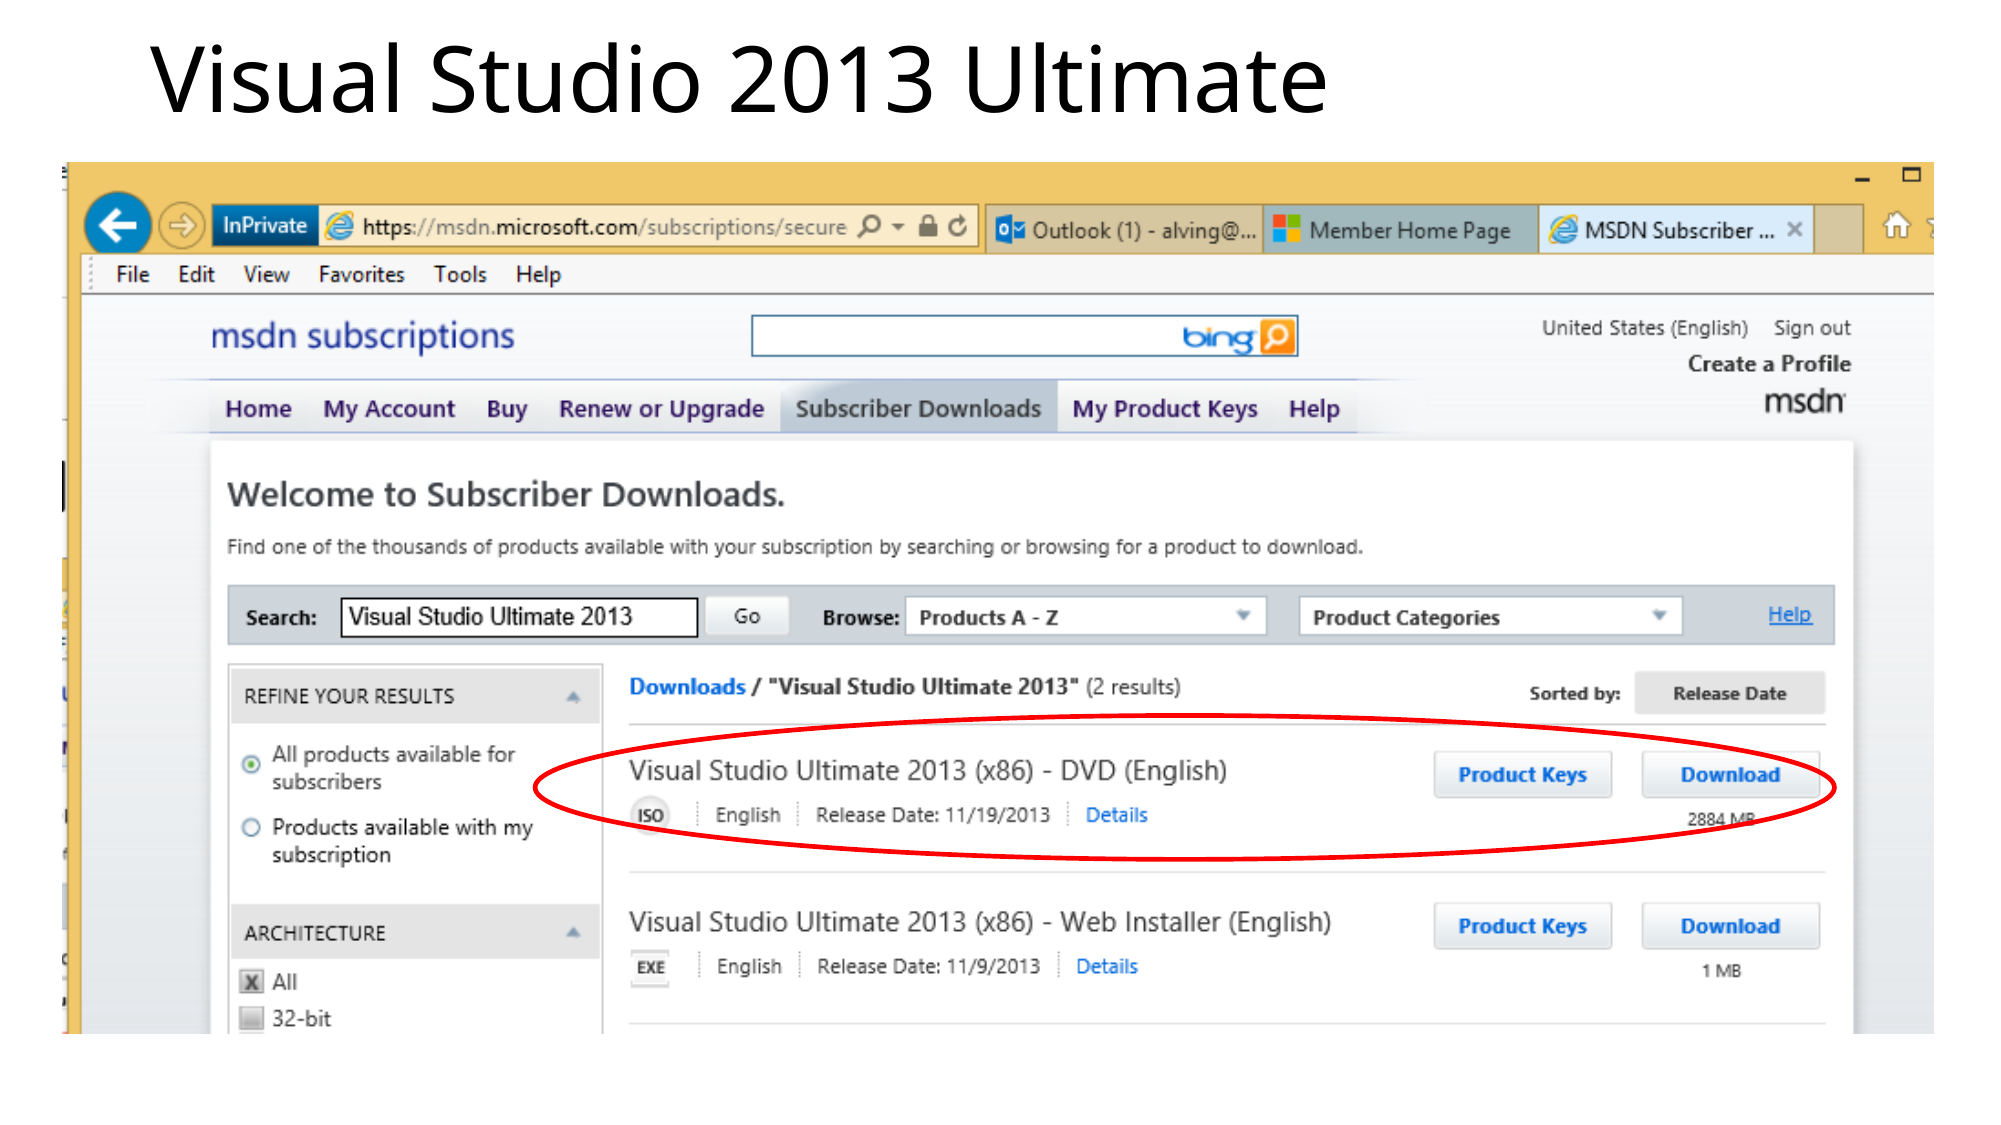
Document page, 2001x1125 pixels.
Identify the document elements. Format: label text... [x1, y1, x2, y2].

title Visual Studio 2013 Ultimate [135, 17, 1861, 148]
picture [62, 162, 1934, 1034]
